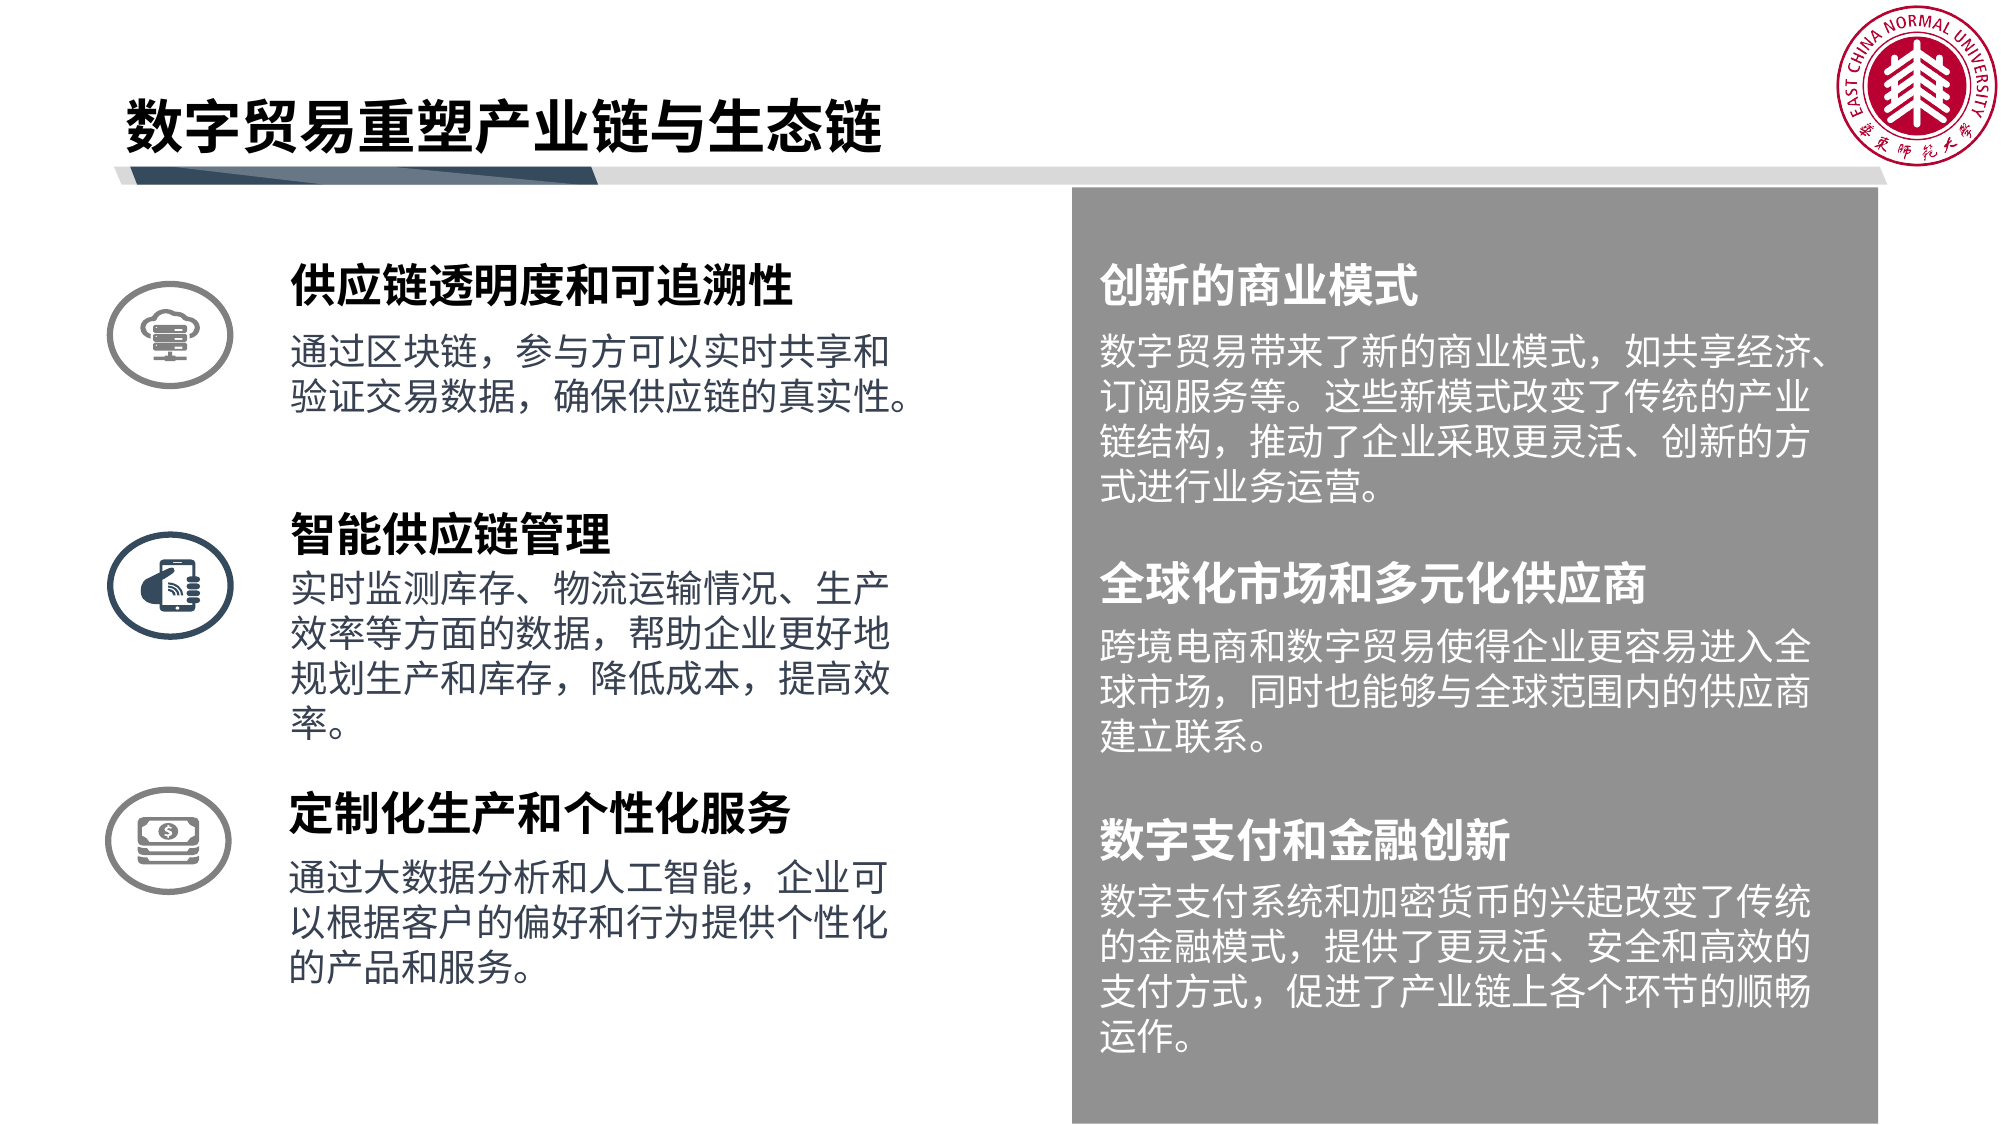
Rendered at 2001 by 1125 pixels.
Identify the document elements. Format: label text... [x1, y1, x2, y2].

picture [1832, 0, 2000, 171]
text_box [108, 187, 1879, 1124]
title 数字贸易重塑产业链与生态链 [109, 0, 1832, 169]
